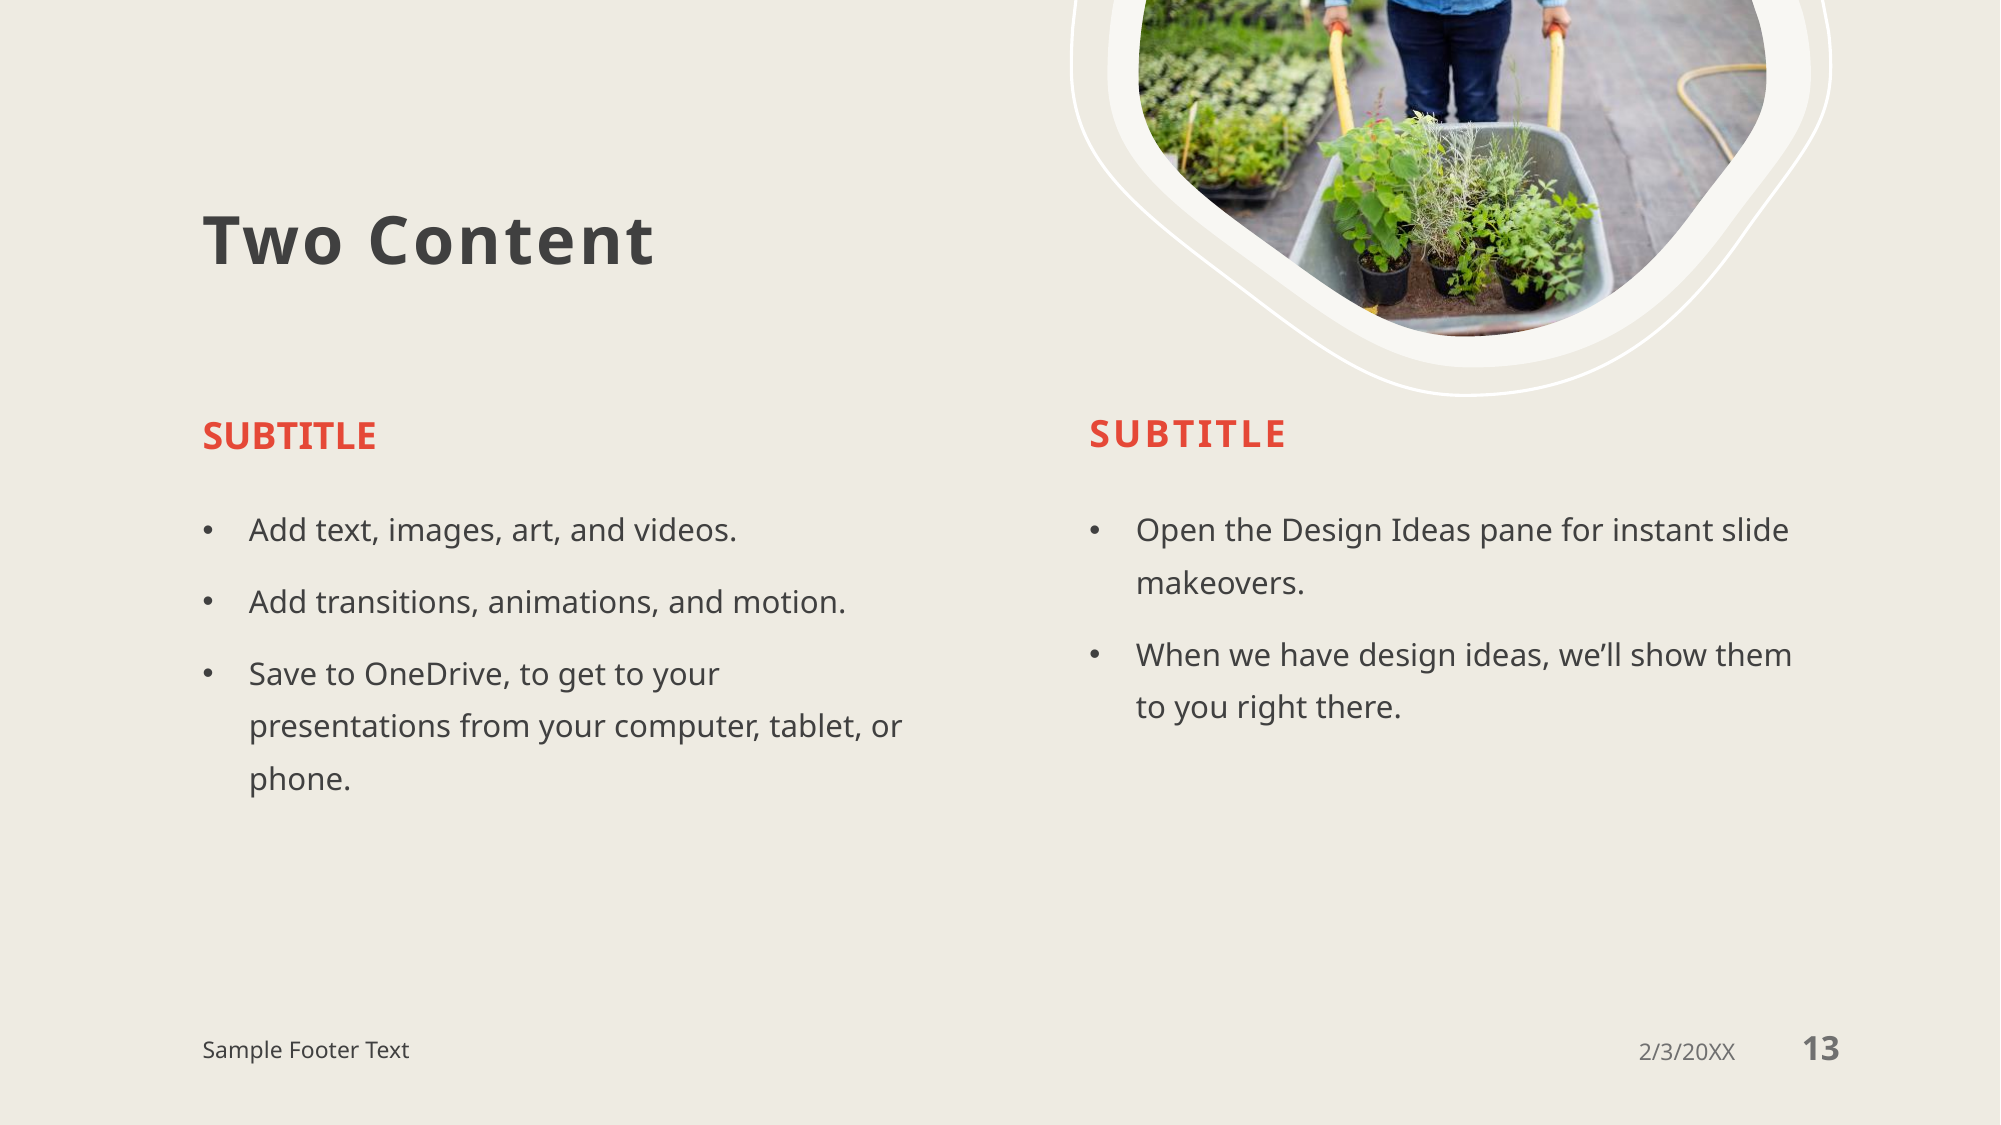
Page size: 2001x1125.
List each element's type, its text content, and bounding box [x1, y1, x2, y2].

list Add text, images, art, and videos. Add transitions, animations, and motion. Save to OneDrive, to get to your presentations from your computer, tablet, or phone. [184, 477, 929, 934]
footer Sample Footer Text [184, 1012, 1115, 1088]
title Two Content [184, 72, 1138, 294]
picture [1138, 0, 1767, 337]
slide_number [1287, 1012, 1754, 1088]
slide_number 13 [1757, 1012, 1885, 1088]
list Subtitle [1071, 336, 1816, 472]
list Open the Design Ideas pane for instant slide makeovers. When we have design ideas, we’ll show them to you right there. [1071, 477, 1816, 934]
list Subtitle [184, 336, 929, 472]
